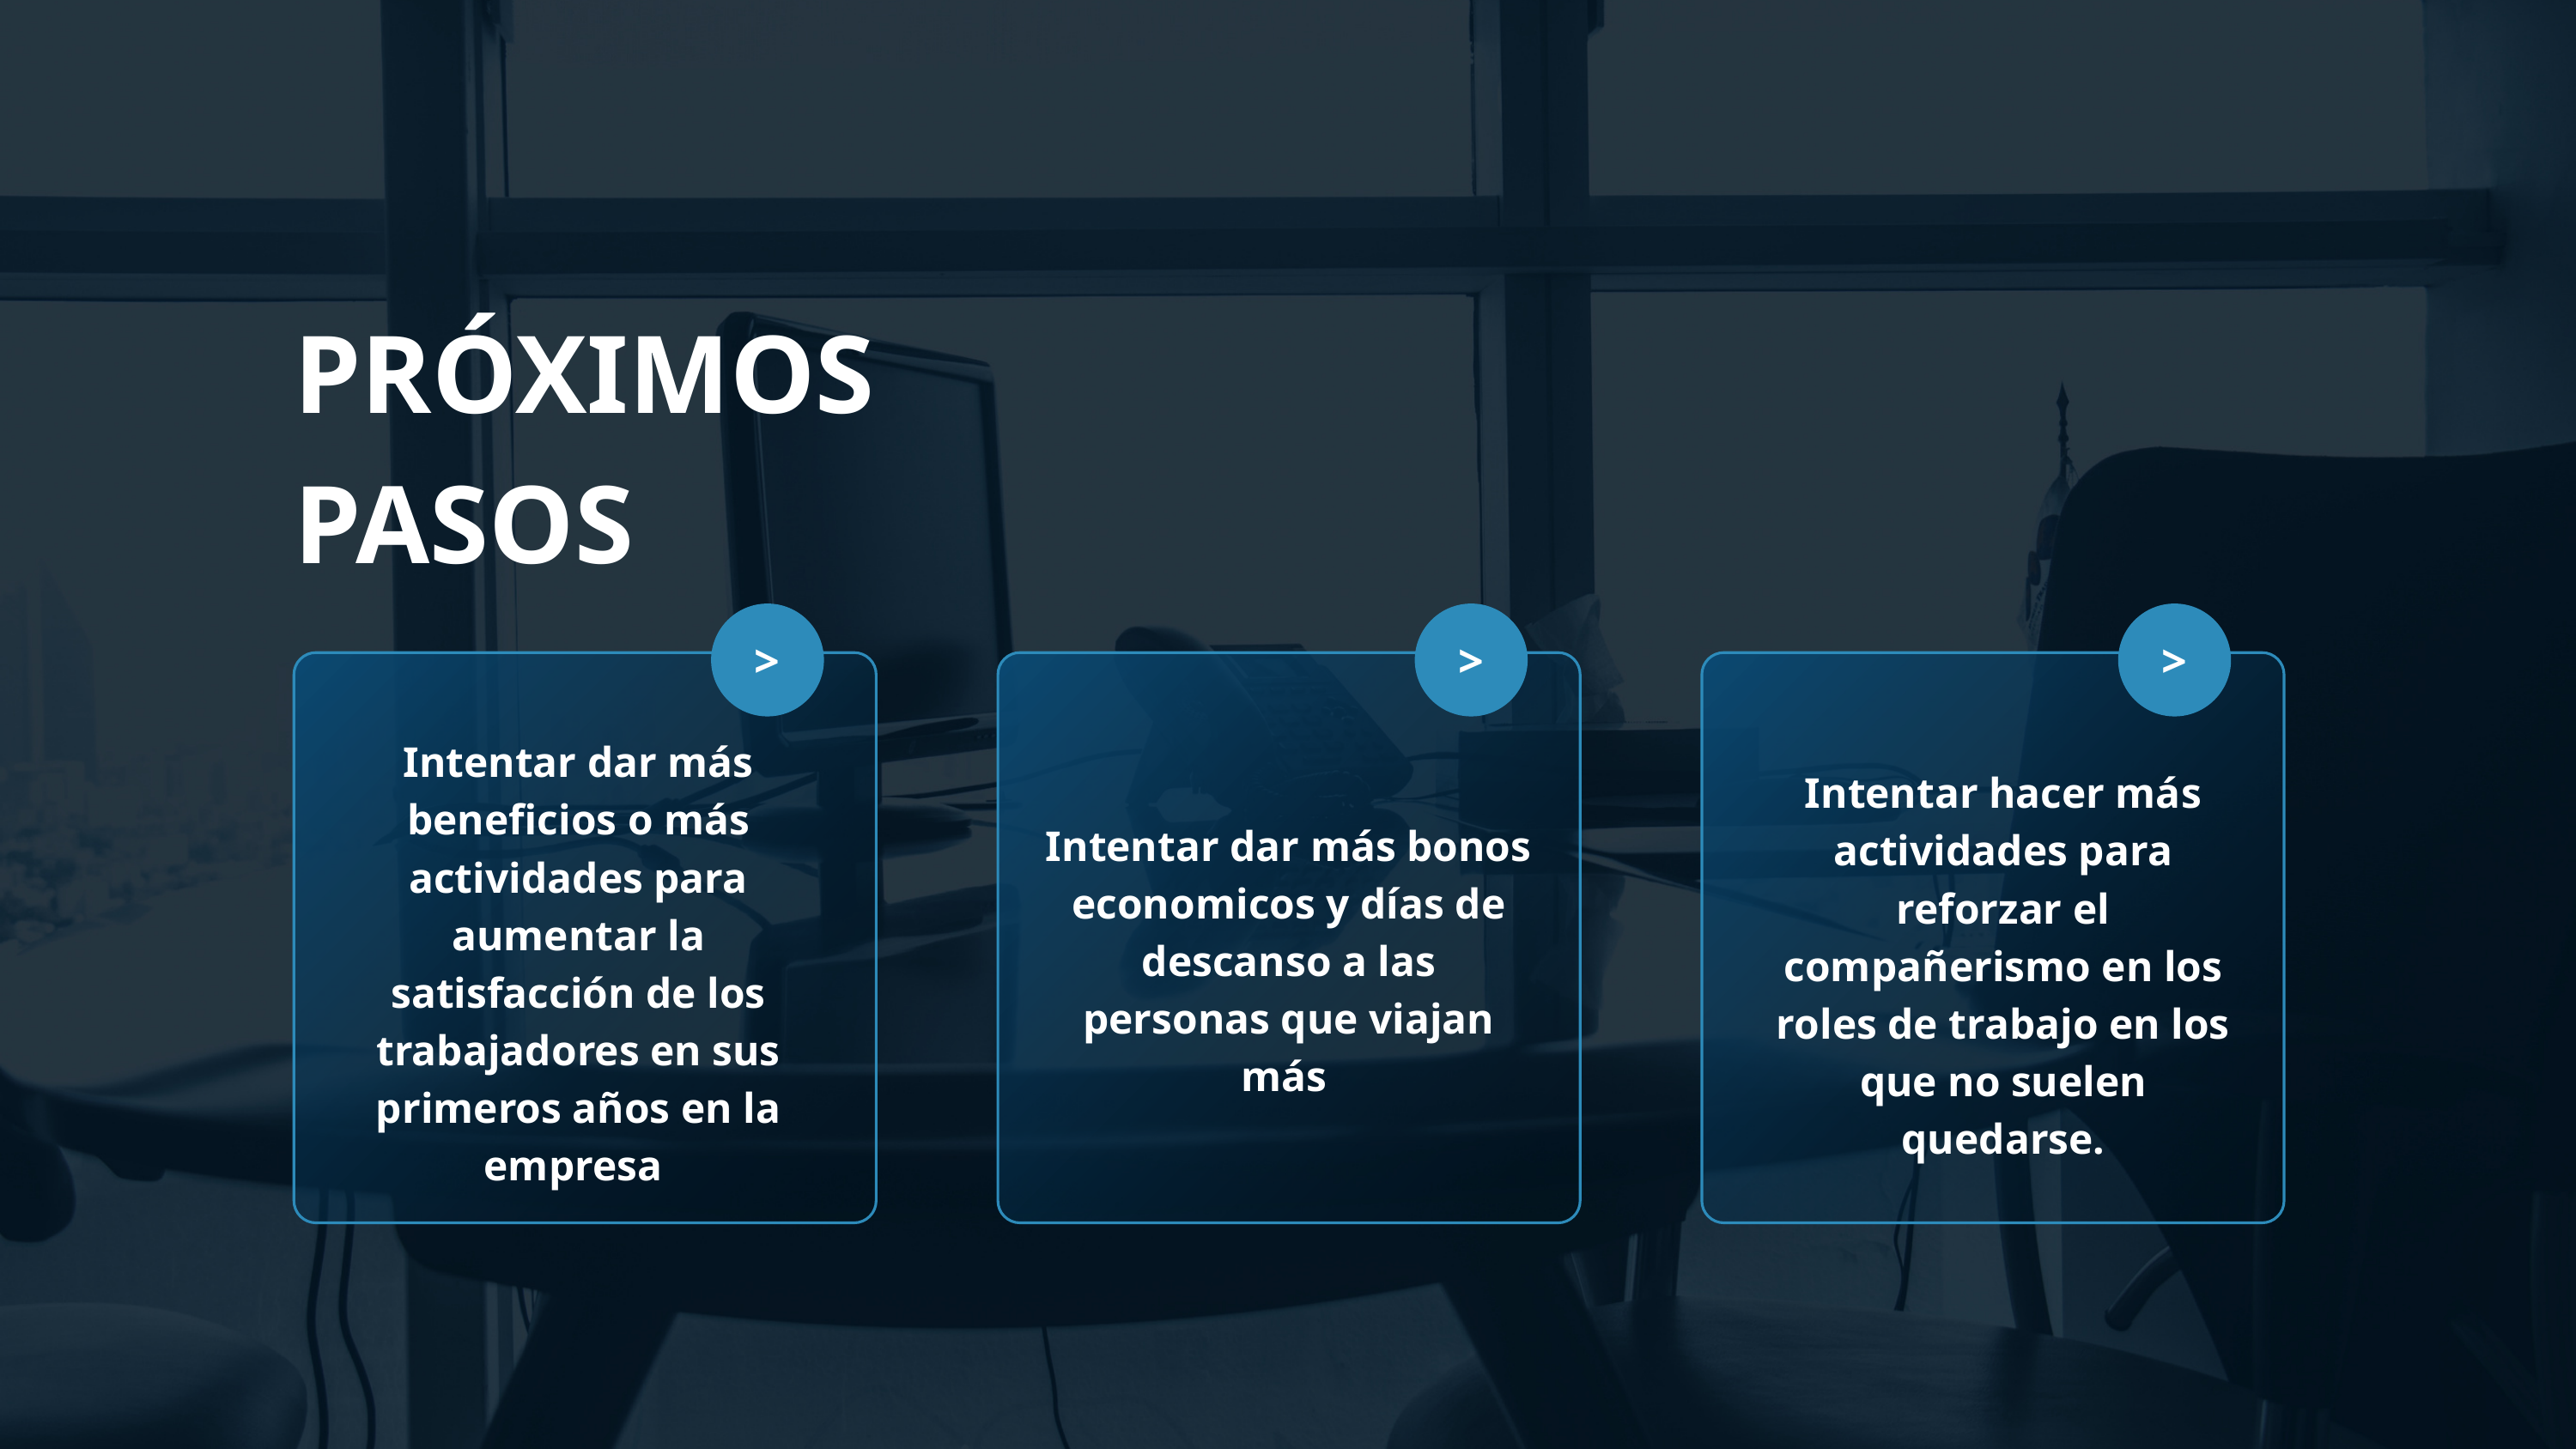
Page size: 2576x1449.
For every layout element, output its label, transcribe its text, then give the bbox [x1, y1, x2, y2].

text_box [0, 0, 2576, 1449]
text_box PRÓXIMOS PASOS [294, 284, 1242, 585]
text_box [2117, 603, 2232, 717]
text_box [997, 652, 1581, 1223]
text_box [1701, 652, 2285, 1223]
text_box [710, 603, 824, 717]
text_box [294, 652, 877, 1223]
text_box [1414, 603, 1528, 717]
